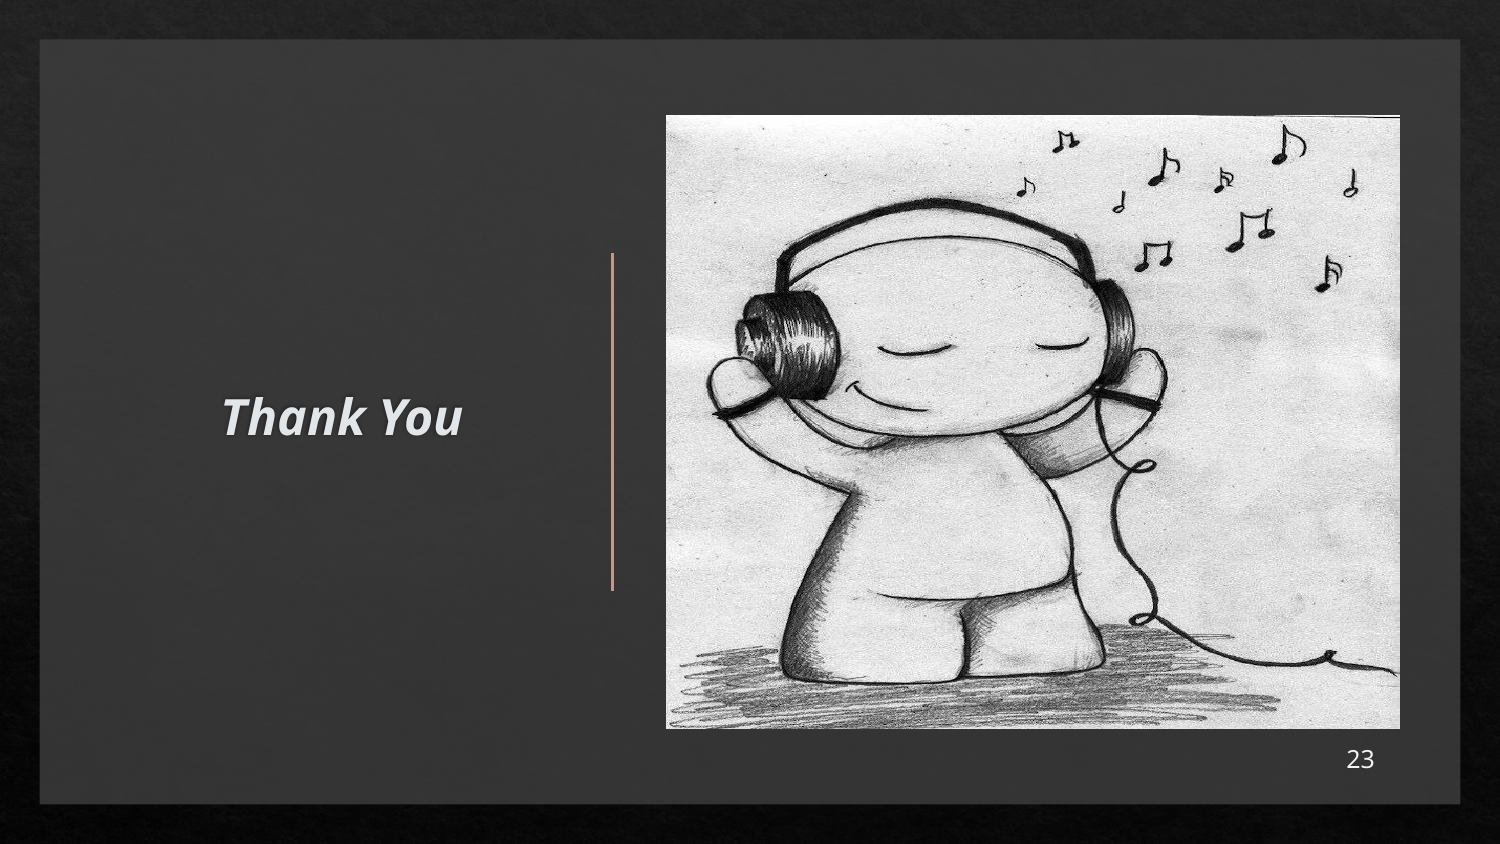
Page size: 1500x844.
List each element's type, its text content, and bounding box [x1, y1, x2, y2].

text_box [39, 39, 1461, 805]
title Thank You [112, 118, 573, 713]
picture [665, 114, 1400, 729]
text_box [0, 0, 1500, 844]
slide_number 23 [1293, 738, 1387, 784]
